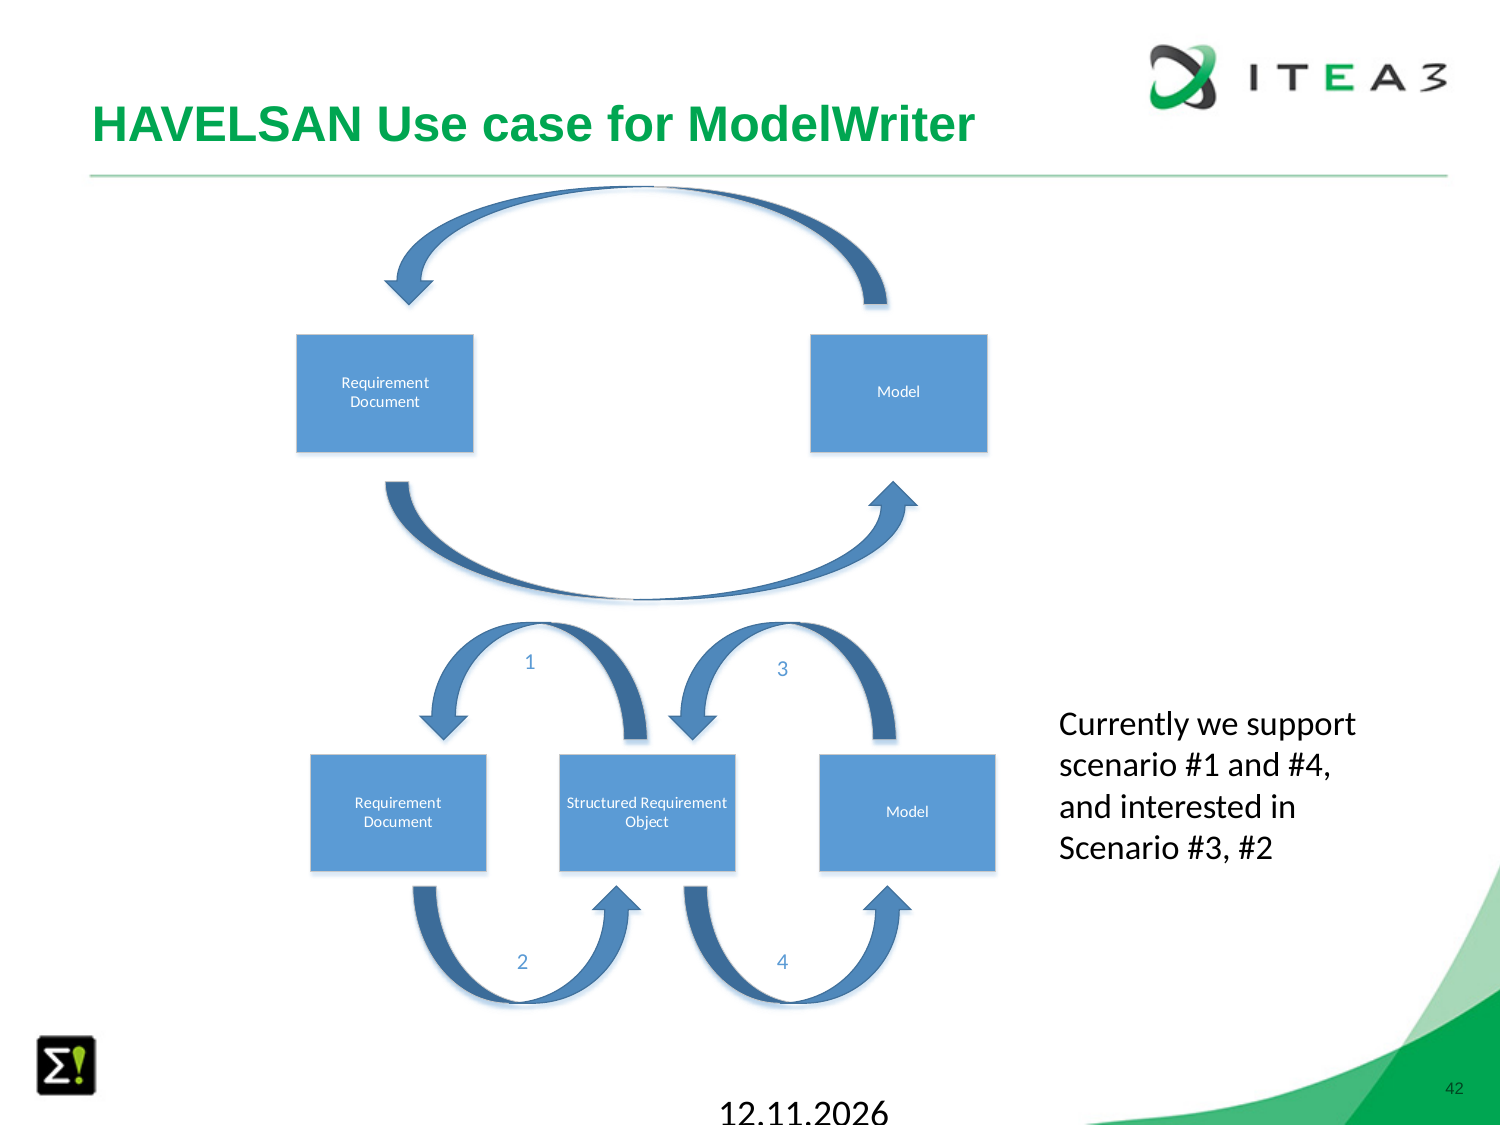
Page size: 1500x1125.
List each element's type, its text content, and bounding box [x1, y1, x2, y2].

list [289, 180, 995, 618]
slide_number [703, 1081, 923, 1124]
picture [0, 0, 1500, 1125]
text_box Currently we support scenario #1 and #4, and interested in Scenario #3, #2 [1044, 693, 1394, 875]
title HAVELSAN Use case for ModelWriter [76, 23, 1099, 160]
